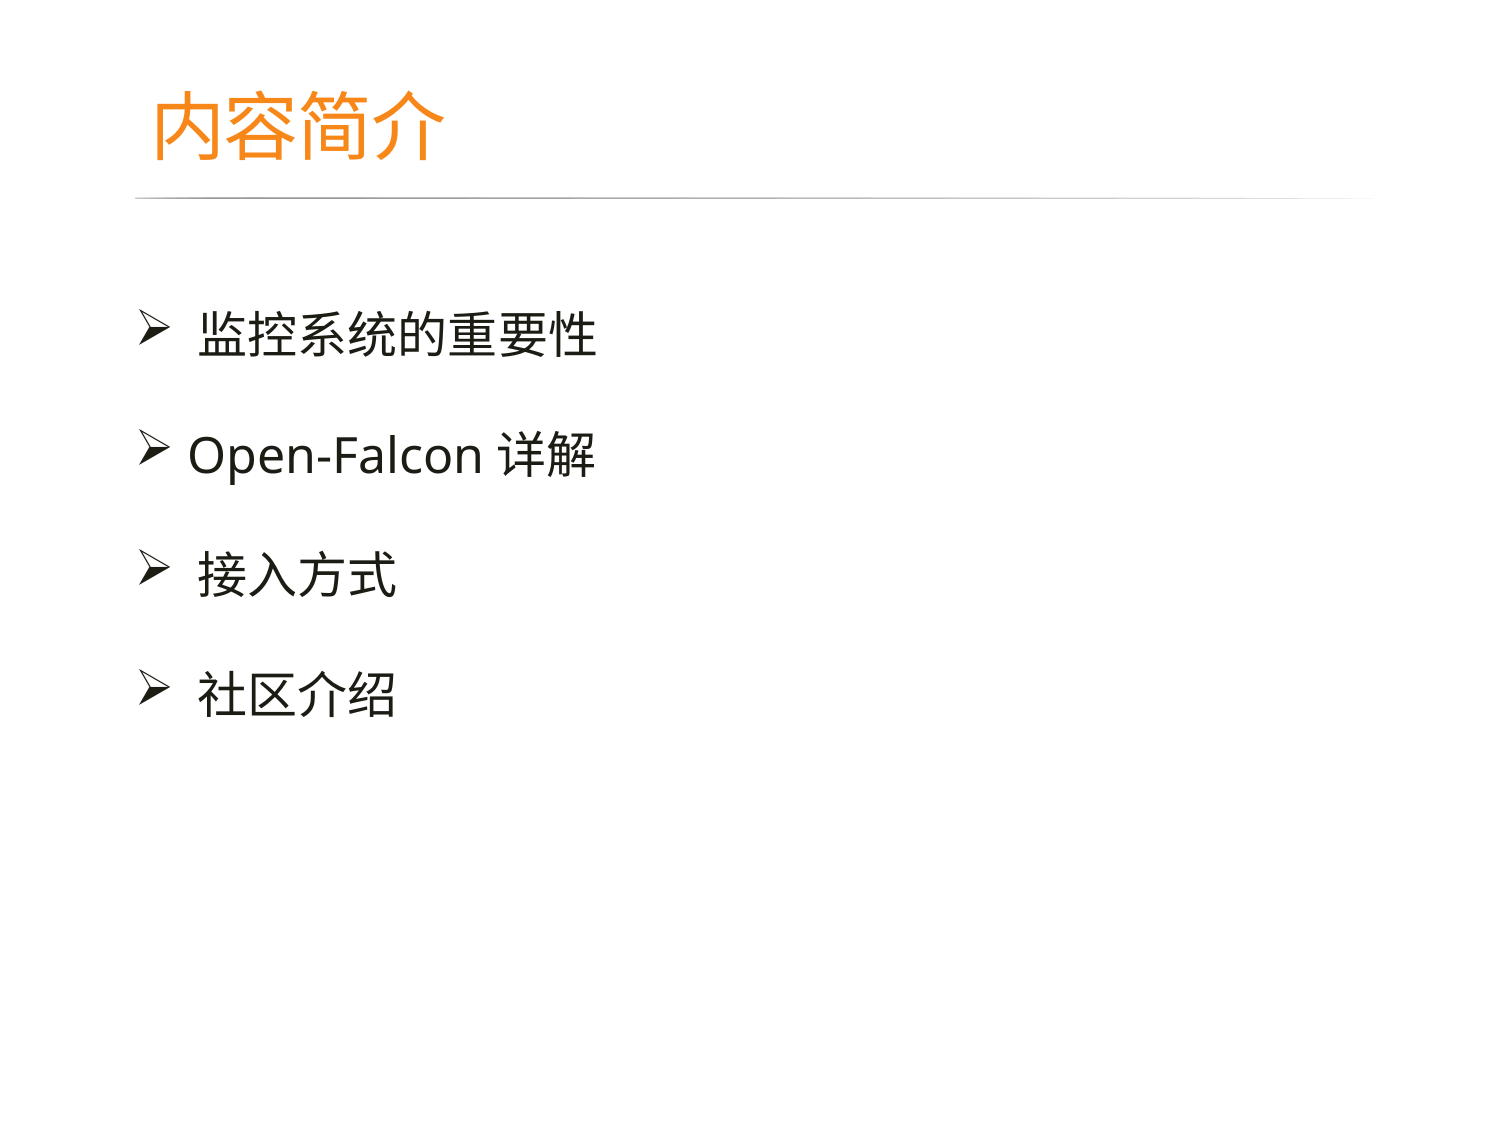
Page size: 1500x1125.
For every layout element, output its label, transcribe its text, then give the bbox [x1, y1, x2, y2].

picture [135, 197, 1373, 201]
list 监控系统的重要性 Open-Falcon详解 接入方式 社区介绍 [134, 236, 1373, 1051]
title 内容简介 [135, 47, 1373, 177]
